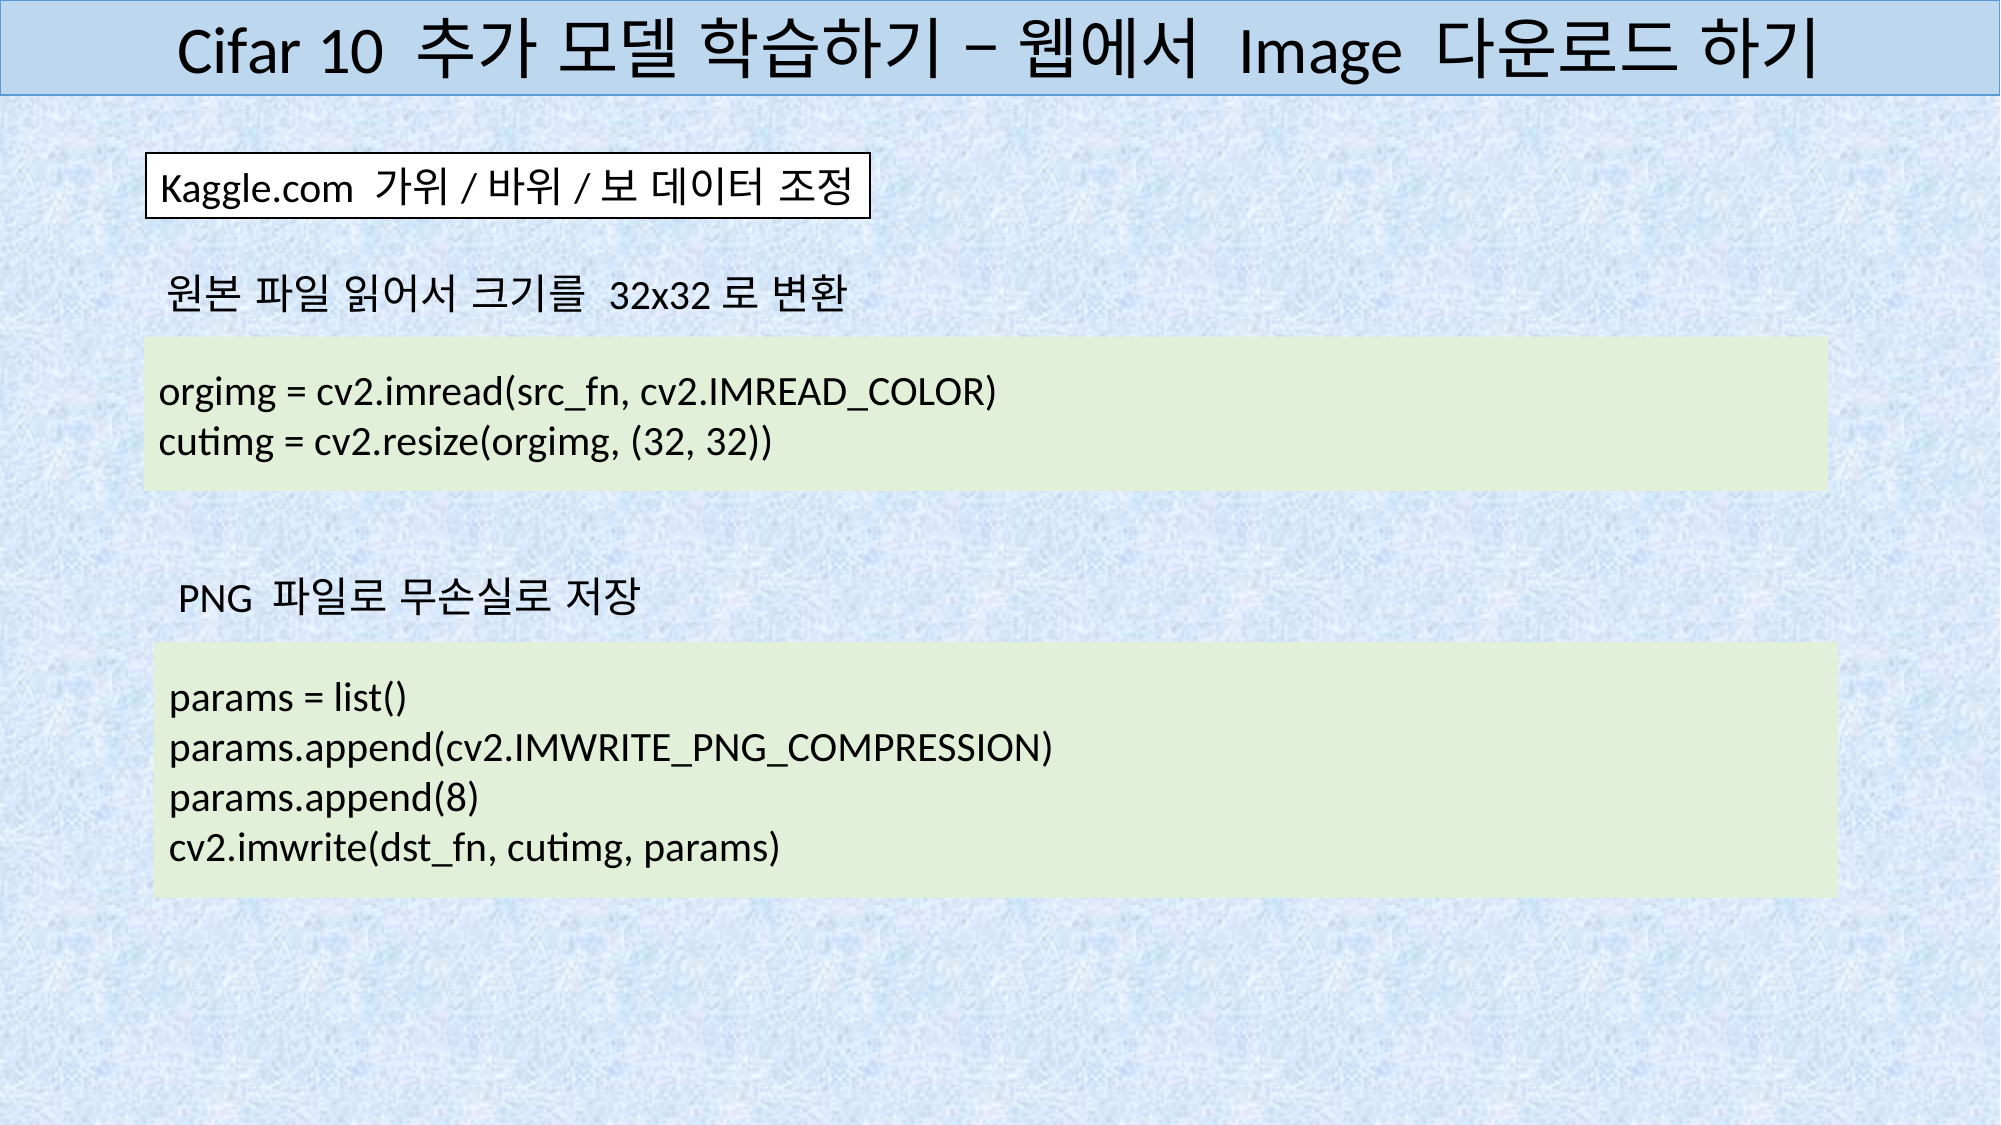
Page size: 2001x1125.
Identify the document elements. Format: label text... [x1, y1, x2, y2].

text_box Kaggle.com 가위/바위/보 데이터 조정 [145, 152, 871, 219]
text_box Cifar 10 추가 모델 학습하기 – 웹에서 Image 다운로드 하기 [0, 0, 2000, 96]
text_box 원본 파일 읽어서 크기를 32x32로 변환 [151, 260, 864, 326]
picture [0, 0, 2001, 1125]
text_box PNG 파일로 무손실로 저장 [163, 562, 658, 628]
text_box params = list() params.append(cv2.IMWRITE_PNG_COMPRESSION) params.append(8) cv2.imwrite(dst_fn, cutimg, params) [153, 642, 1838, 898]
text_box orgimg = cv2.imread(src_fn, cv2.IMREAD_COLOR) cutimg = cv2.resize(orgimg, (32, 32)) [143, 336, 1828, 491]
